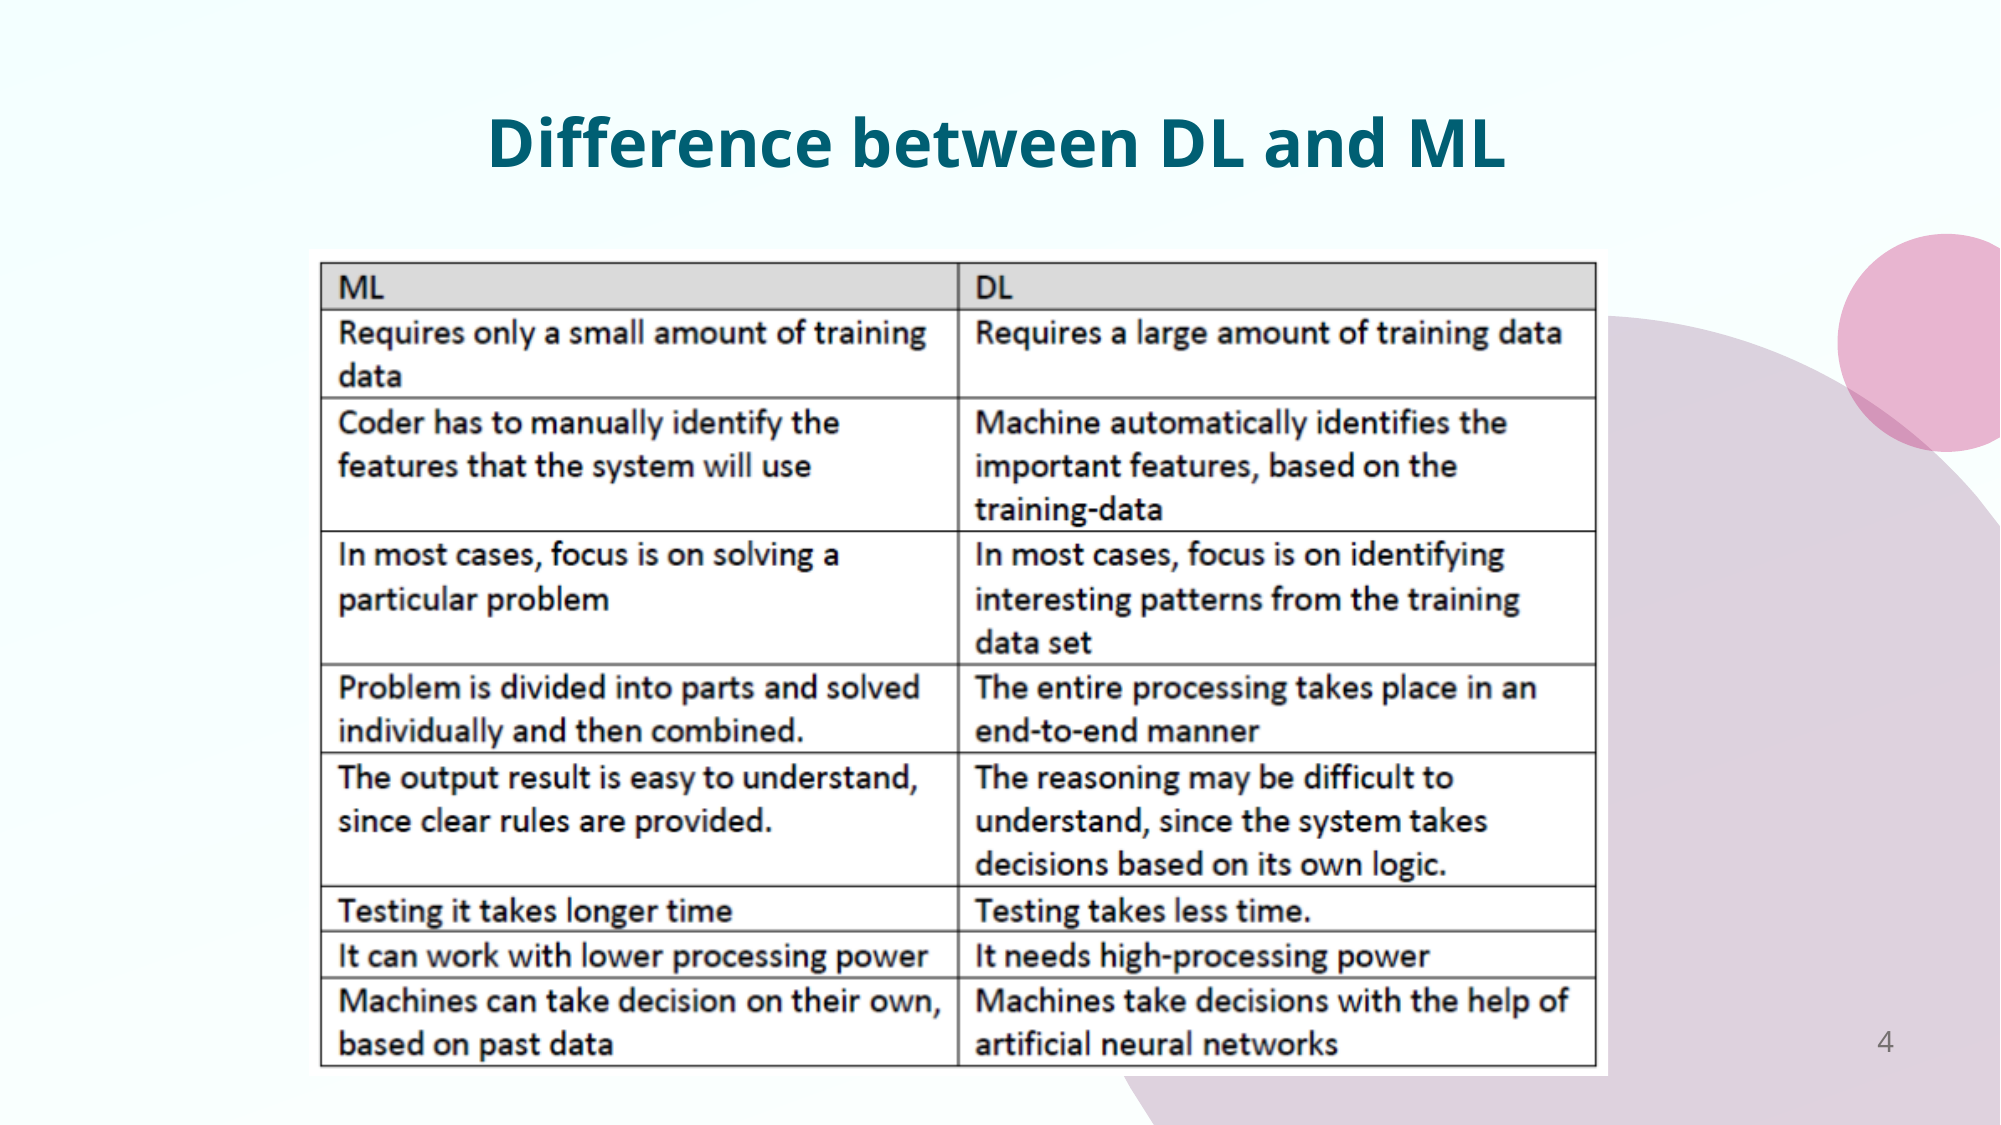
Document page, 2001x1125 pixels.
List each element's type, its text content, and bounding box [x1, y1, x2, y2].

text_box 4 [1609, 1016, 1909, 1076]
title Difference between DL and ML [85, 93, 1910, 198]
picture [308, 249, 1609, 1077]
